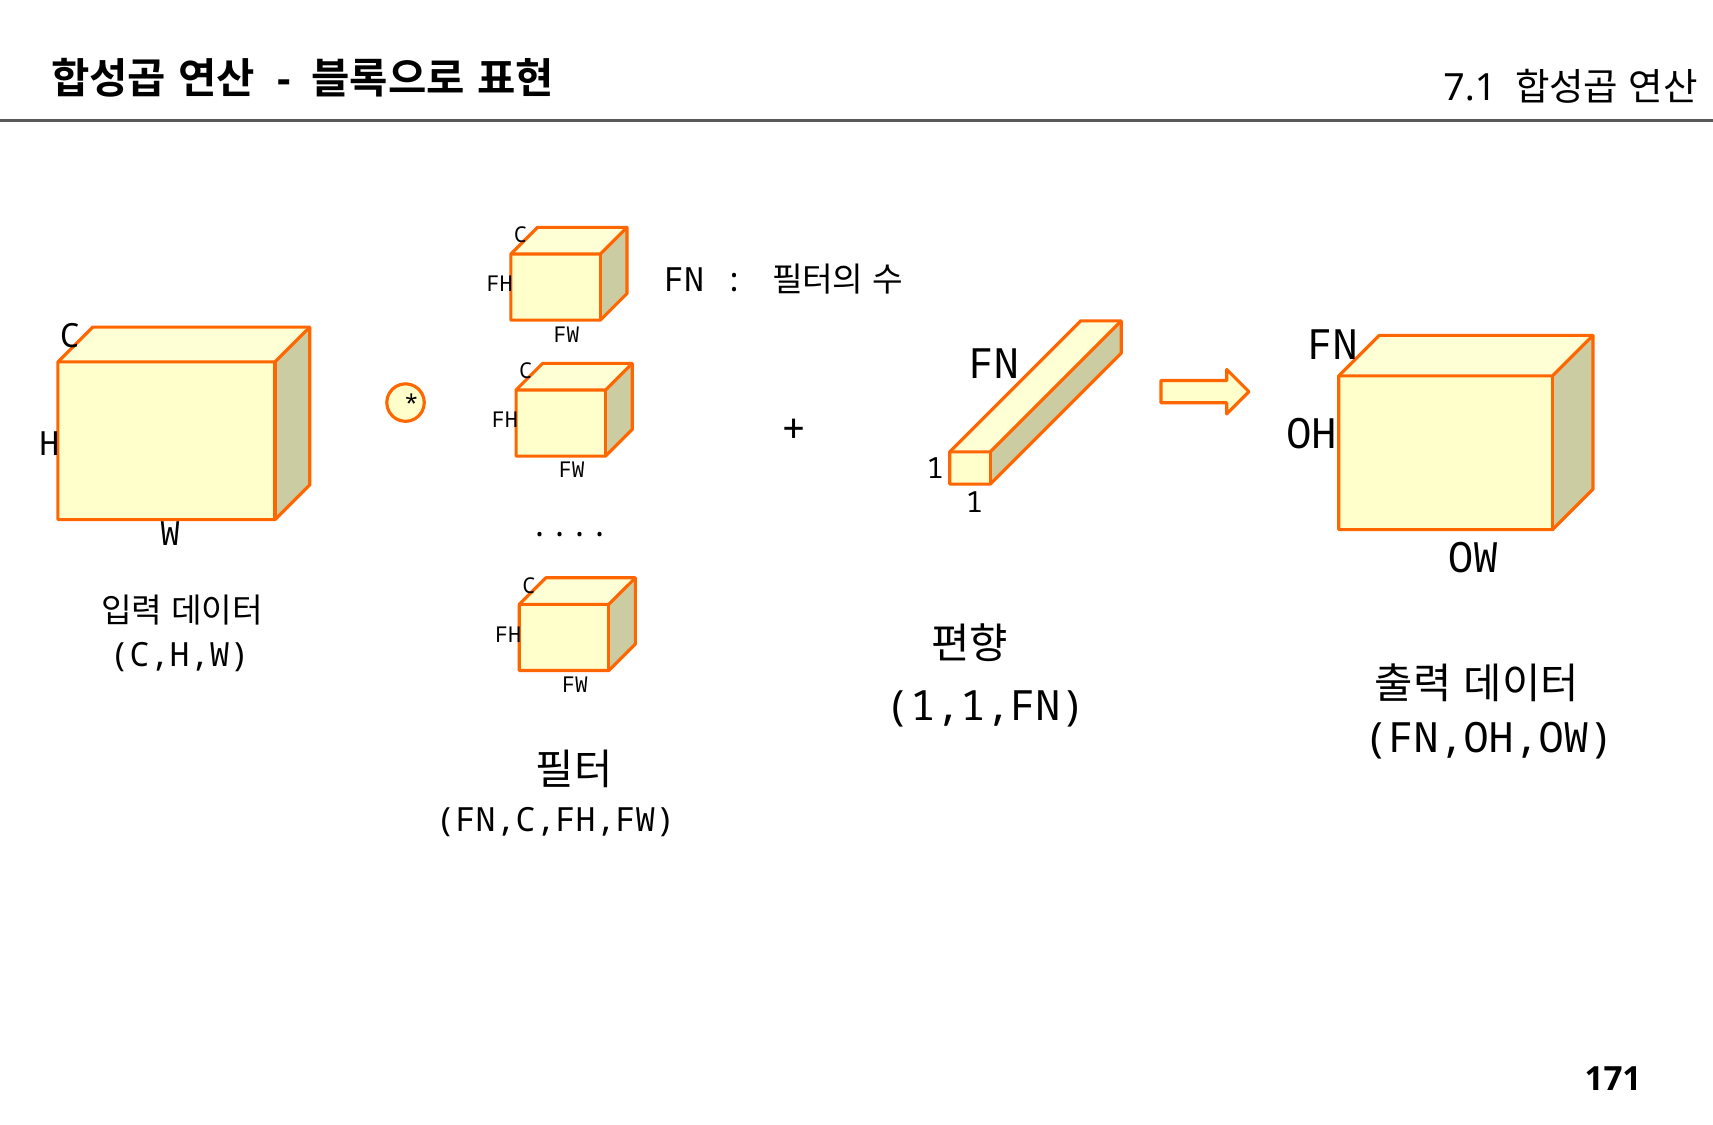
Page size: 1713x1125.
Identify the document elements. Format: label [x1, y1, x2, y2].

text_box [24, 306, 312, 560]
text_box [480, 563, 636, 707]
text_box [471, 213, 633, 492]
text_box [11, 13, 803, 105]
text_box [870, 609, 1100, 736]
text_box [86, 582, 278, 681]
text_box [514, 495, 625, 550]
text_box [911, 318, 1124, 526]
text_box [420, 735, 691, 846]
text_box [384, 381, 427, 424]
text_box [766, 394, 821, 459]
text_box [916, 44, 1713, 111]
text_box [1158, 367, 1252, 416]
text_box [1271, 310, 1596, 589]
text_box [1348, 649, 1629, 769]
text_box [649, 250, 919, 306]
